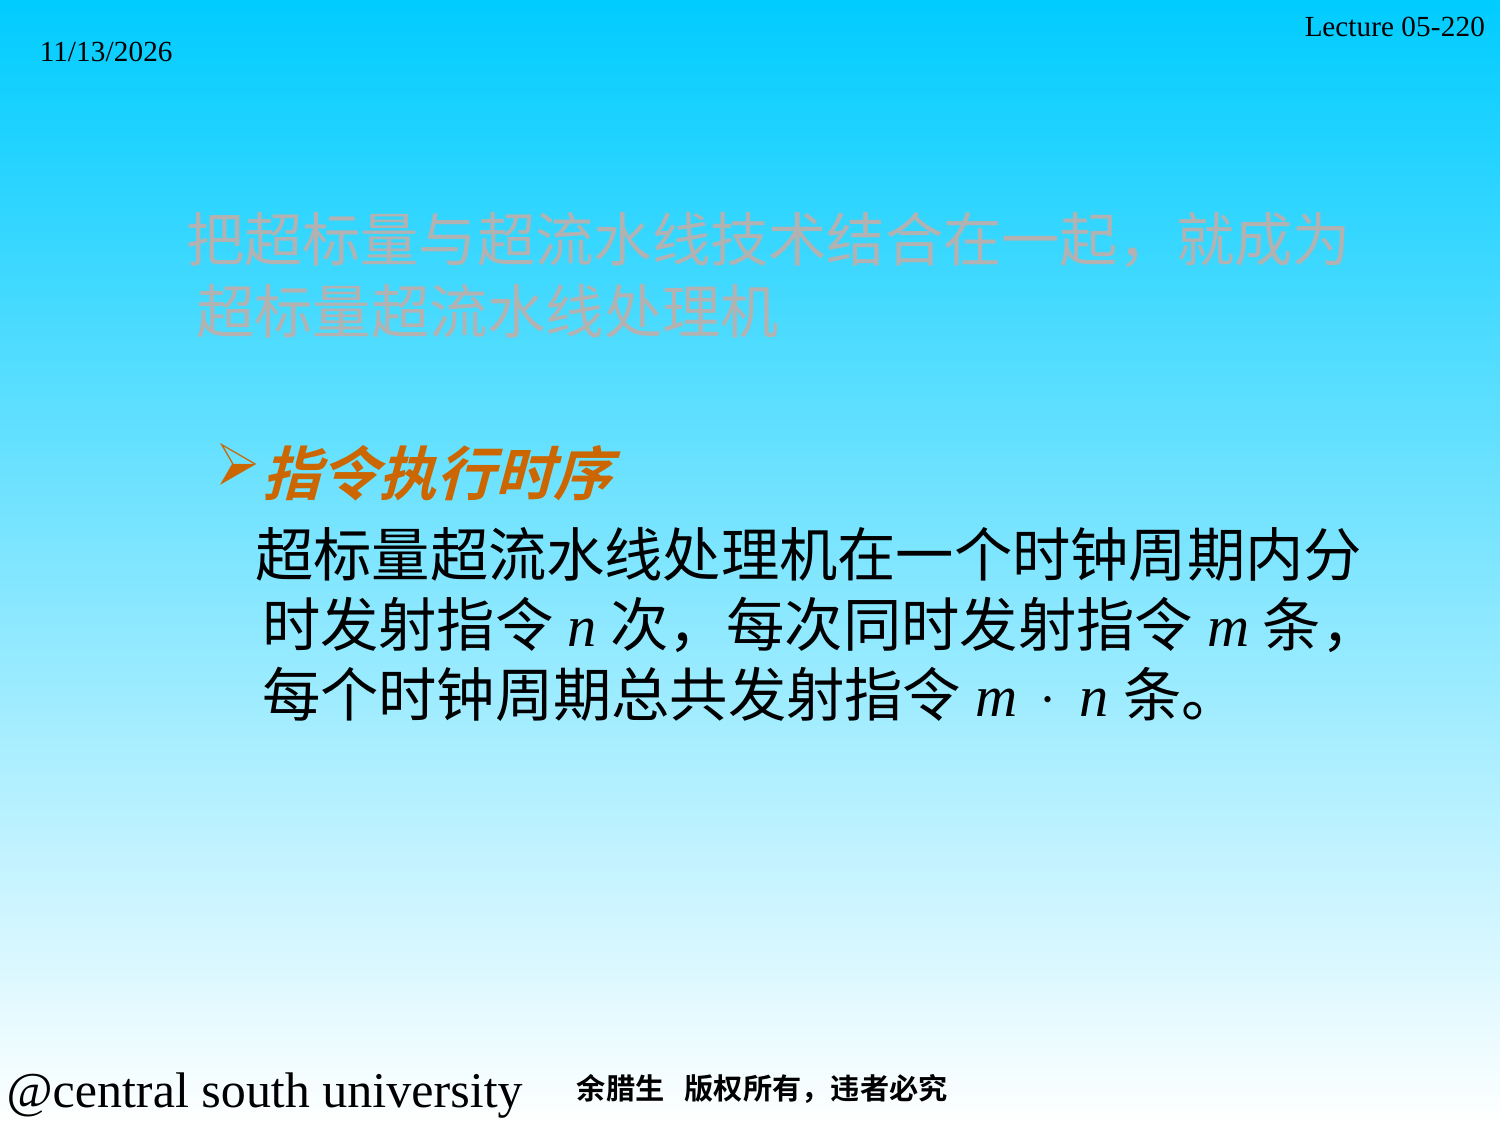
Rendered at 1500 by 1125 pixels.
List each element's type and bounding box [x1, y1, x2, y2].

footer [524, 1062, 1001, 1125]
list [125, 187, 1419, 913]
slide_number [1187, 0, 1500, 76]
slide_number [24, 24, 432, 101]
